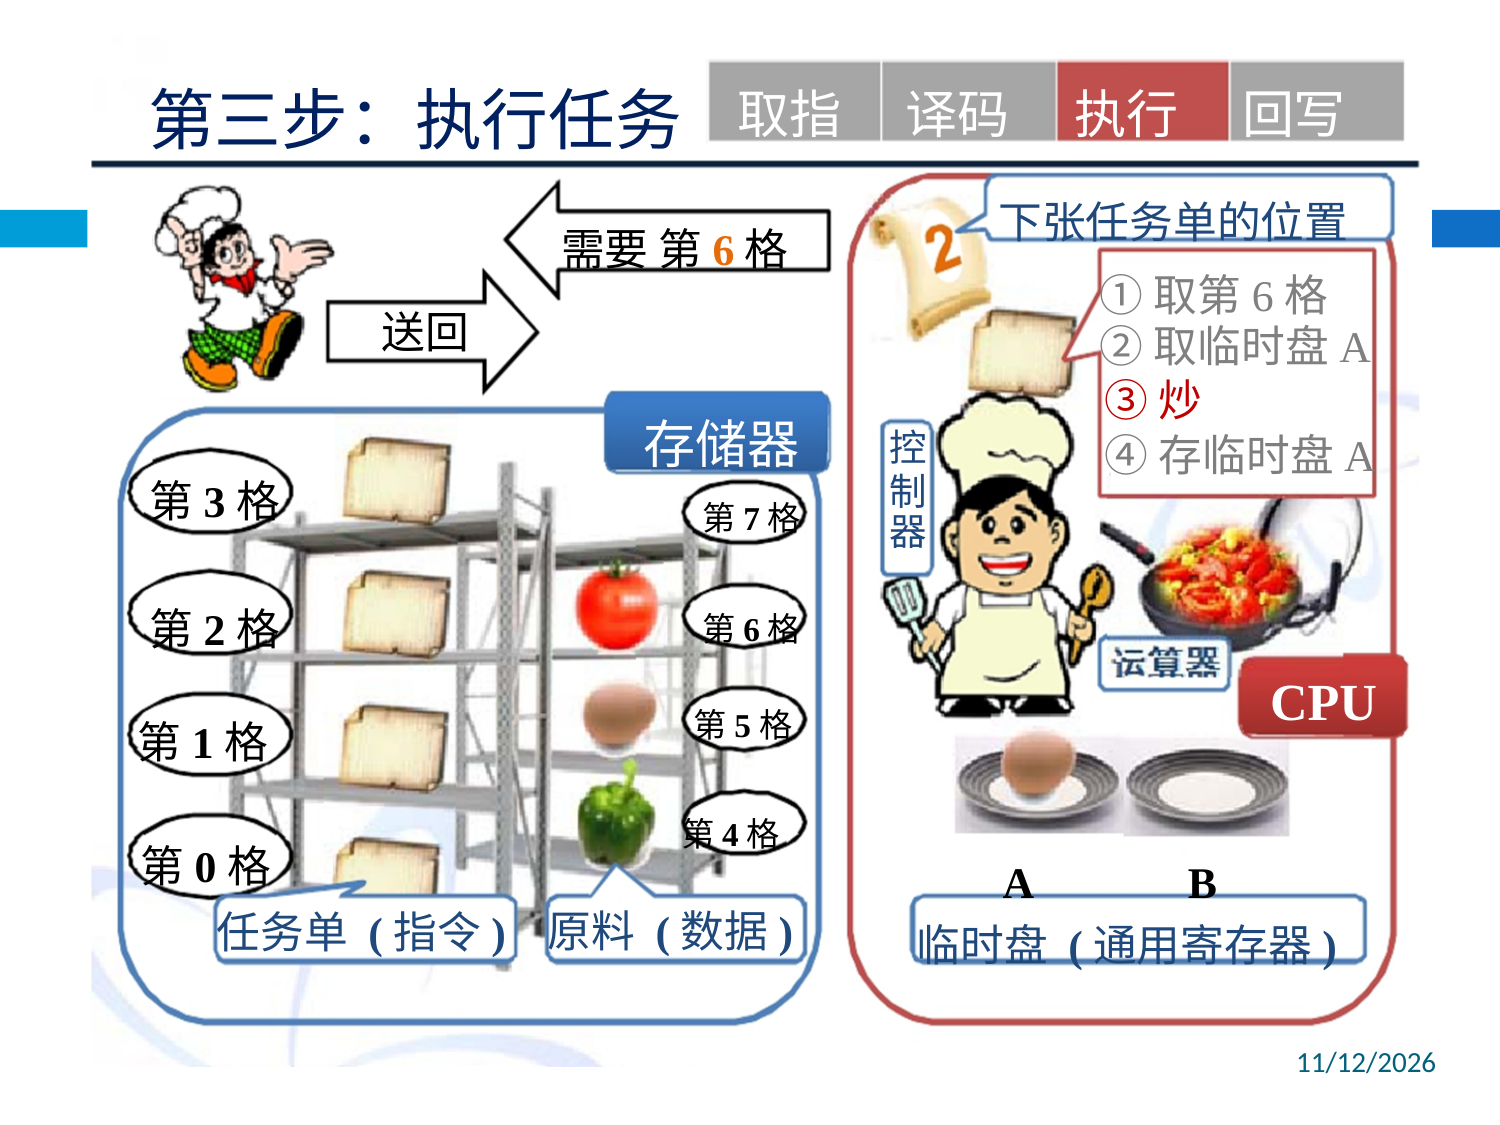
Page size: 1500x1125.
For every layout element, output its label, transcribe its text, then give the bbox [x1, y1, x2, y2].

text_box 6/29/2020 [1281, 1031, 1500, 1092]
picture [88, 34, 1432, 1067]
picture [1396, 1056, 1403, 1067]
